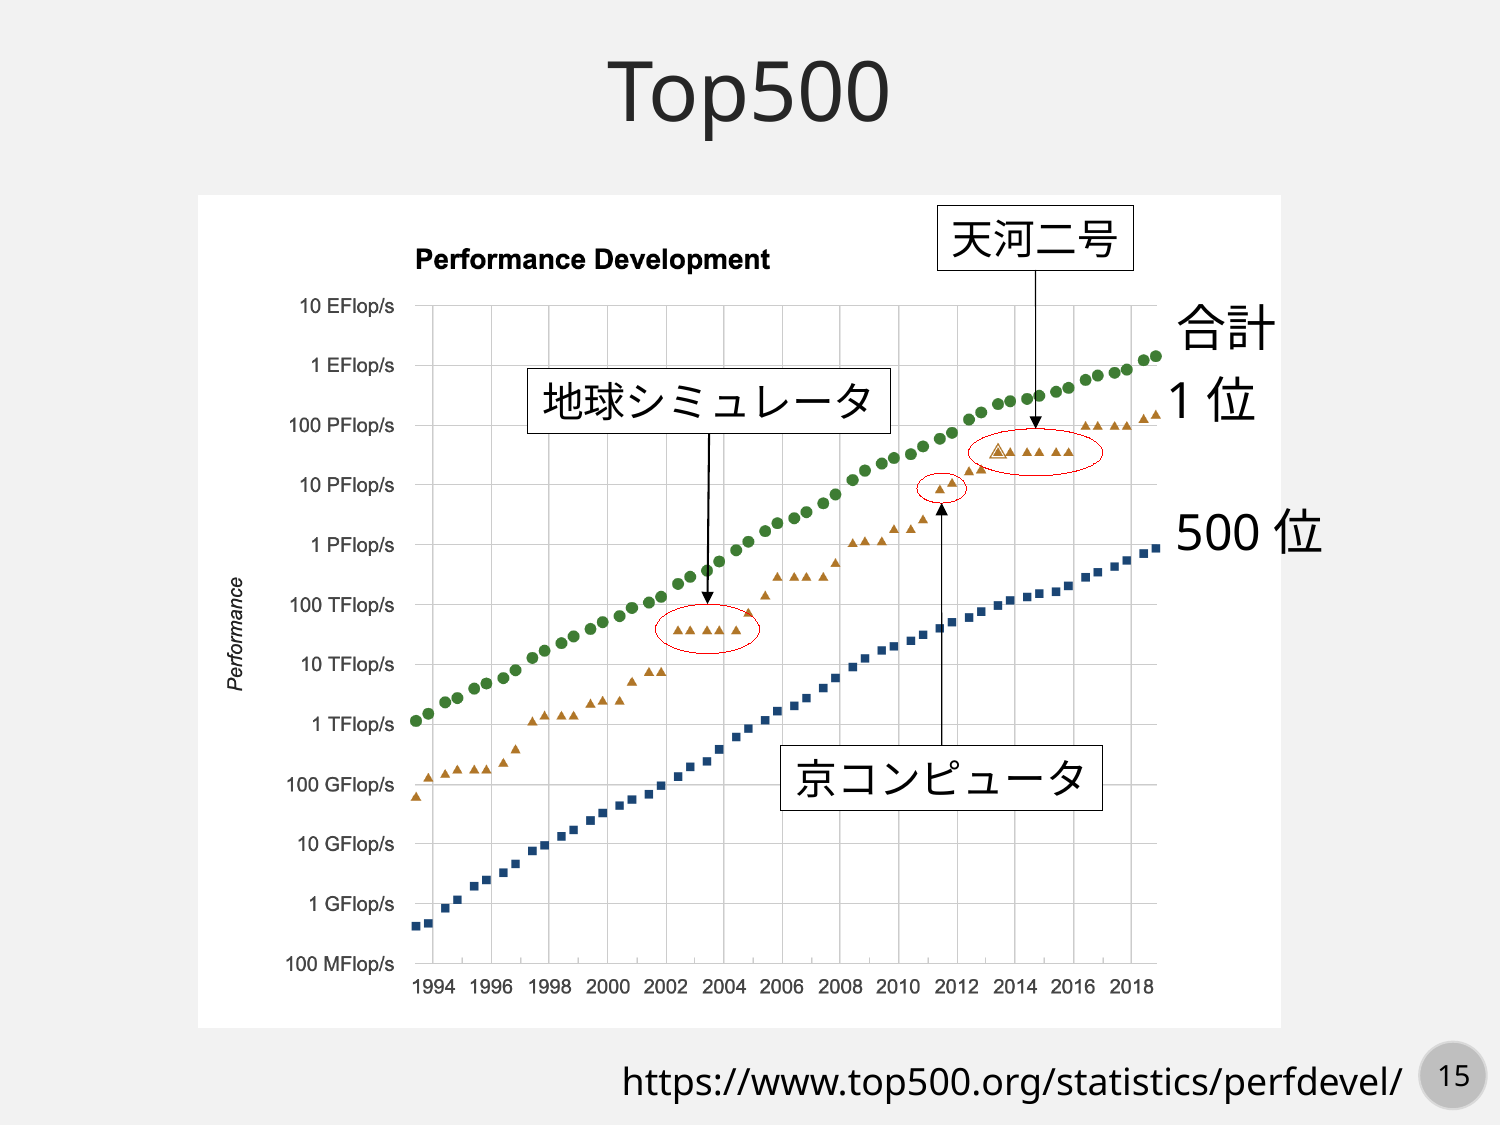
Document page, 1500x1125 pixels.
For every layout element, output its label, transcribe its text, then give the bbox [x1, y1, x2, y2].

text_box 合計 [1281, 288, 1292, 364]
list Top500 [0, 31, 1500, 155]
text_box 500位 [1281, 493, 1338, 569]
text_box https://www.top500.org/statistics/perfdevel/ [606, 1050, 1419, 1111]
picture [198, 195, 1281, 1028]
